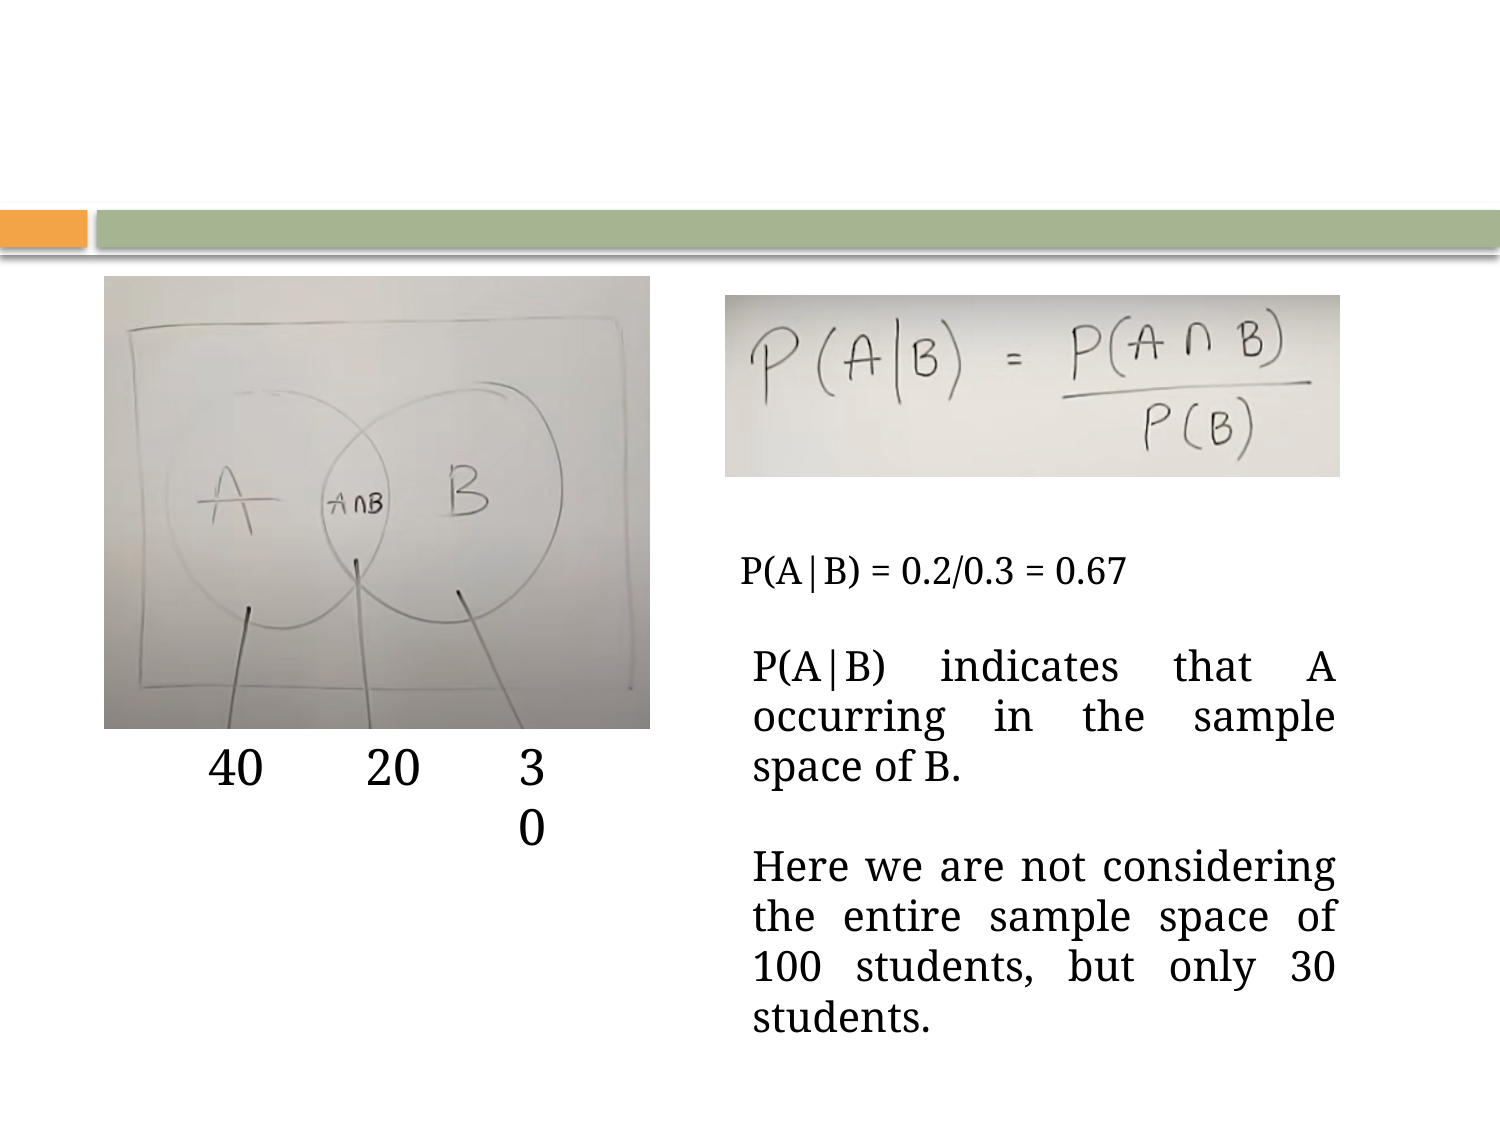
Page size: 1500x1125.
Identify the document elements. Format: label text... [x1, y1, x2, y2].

text_box P(A|B) indicates that A occurring in the sample space of B. Here we are not considering the entire sample space of 100 students, but only 30 students. [737, 632, 1351, 1125]
text_box 30 [503, 739, 585, 864]
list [104, 276, 651, 729]
text_box [192, 739, 280, 805]
text_box P(A|B) = 0.2/0.3 = 0.67 [725, 539, 1306, 600]
text_box 20 [350, 739, 439, 804]
picture [725, 294, 1340, 478]
